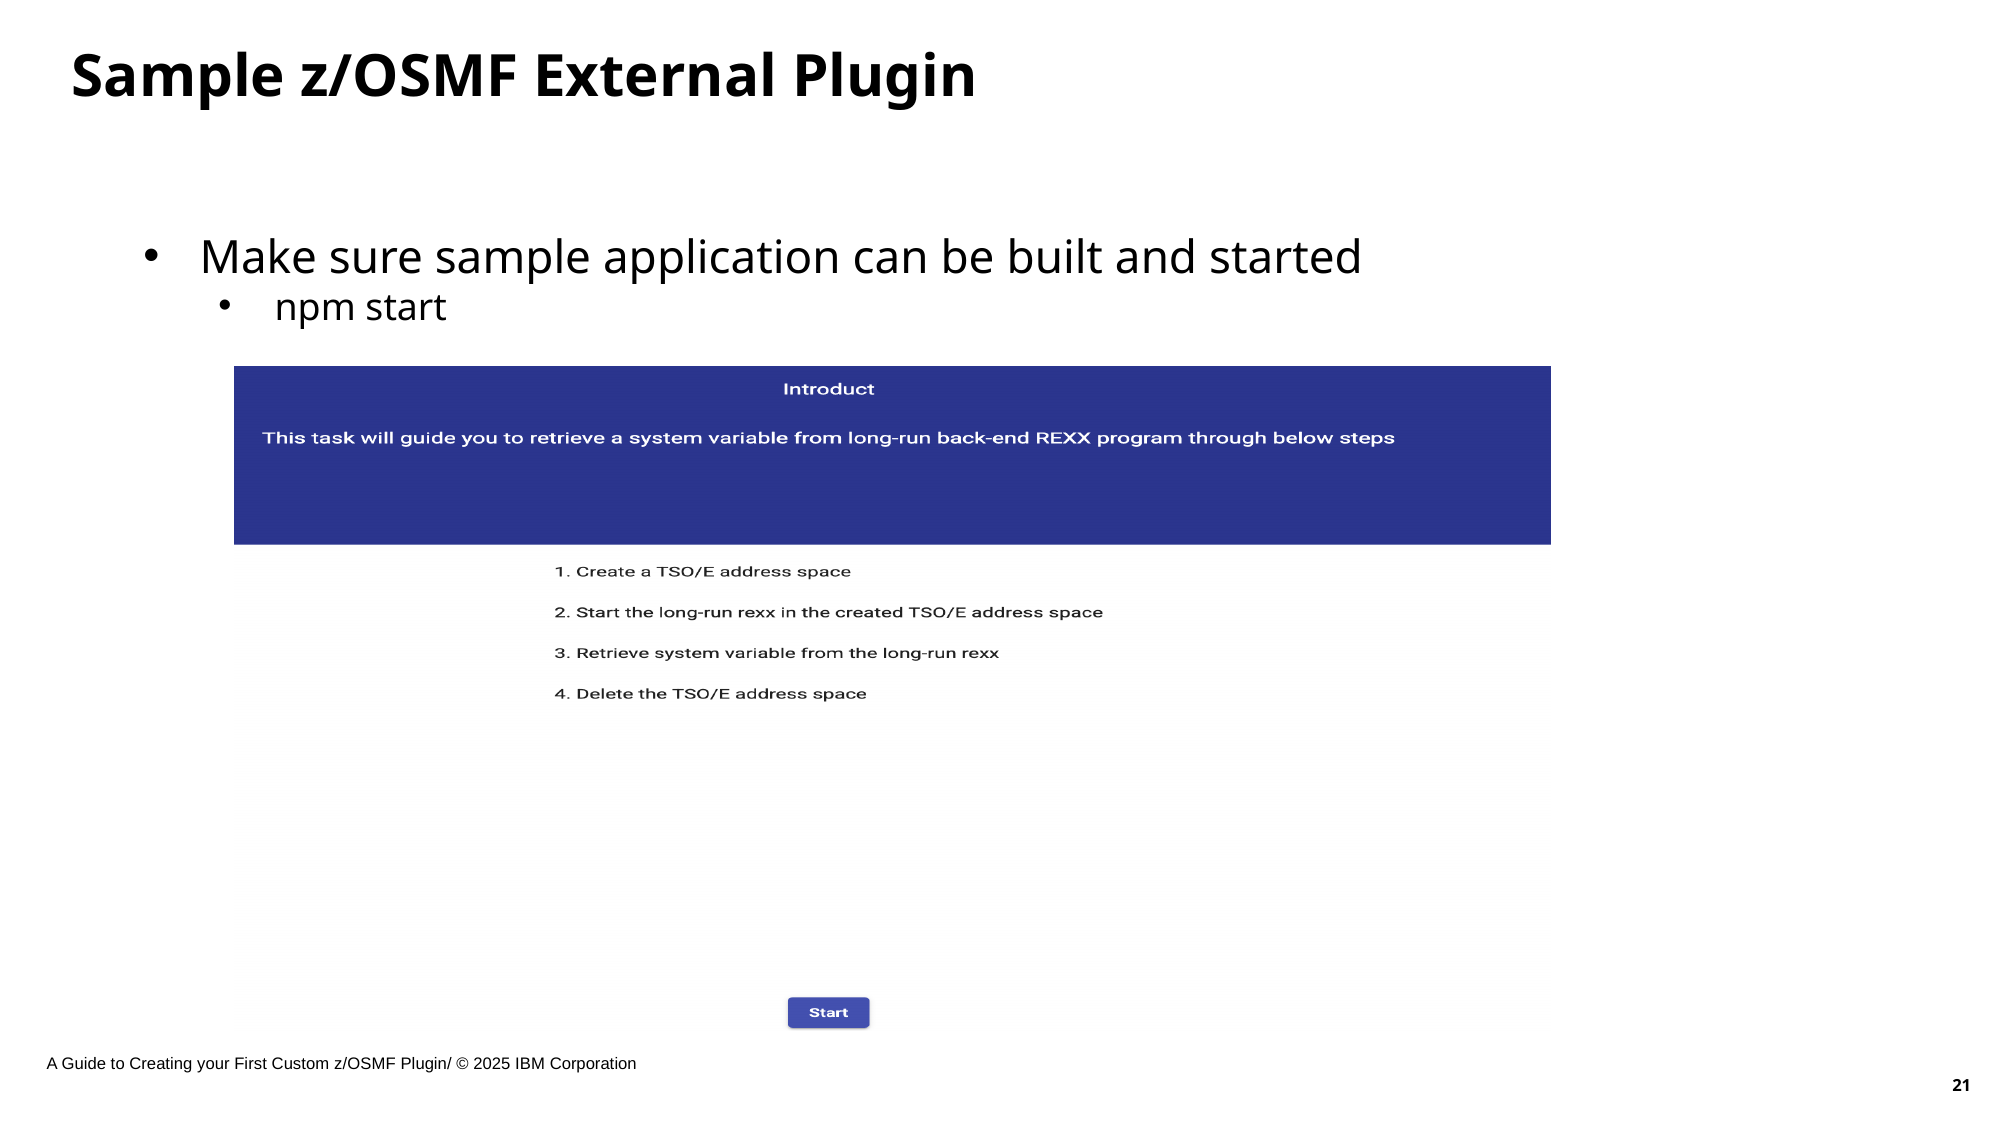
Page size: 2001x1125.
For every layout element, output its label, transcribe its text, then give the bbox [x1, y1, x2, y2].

text_box A Guide to Creating your First Custom z/OSMF Plugin/ © 2025 IBM Corporation [46, 1050, 858, 1093]
list Make sure sample application can be built and started npm start [67, 227, 1529, 368]
slide_number 21 [1840, 1066, 1987, 1125]
title Sample z/OSMF External Plugin [71, 37, 1500, 227]
picture [234, 366, 1551, 1031]
